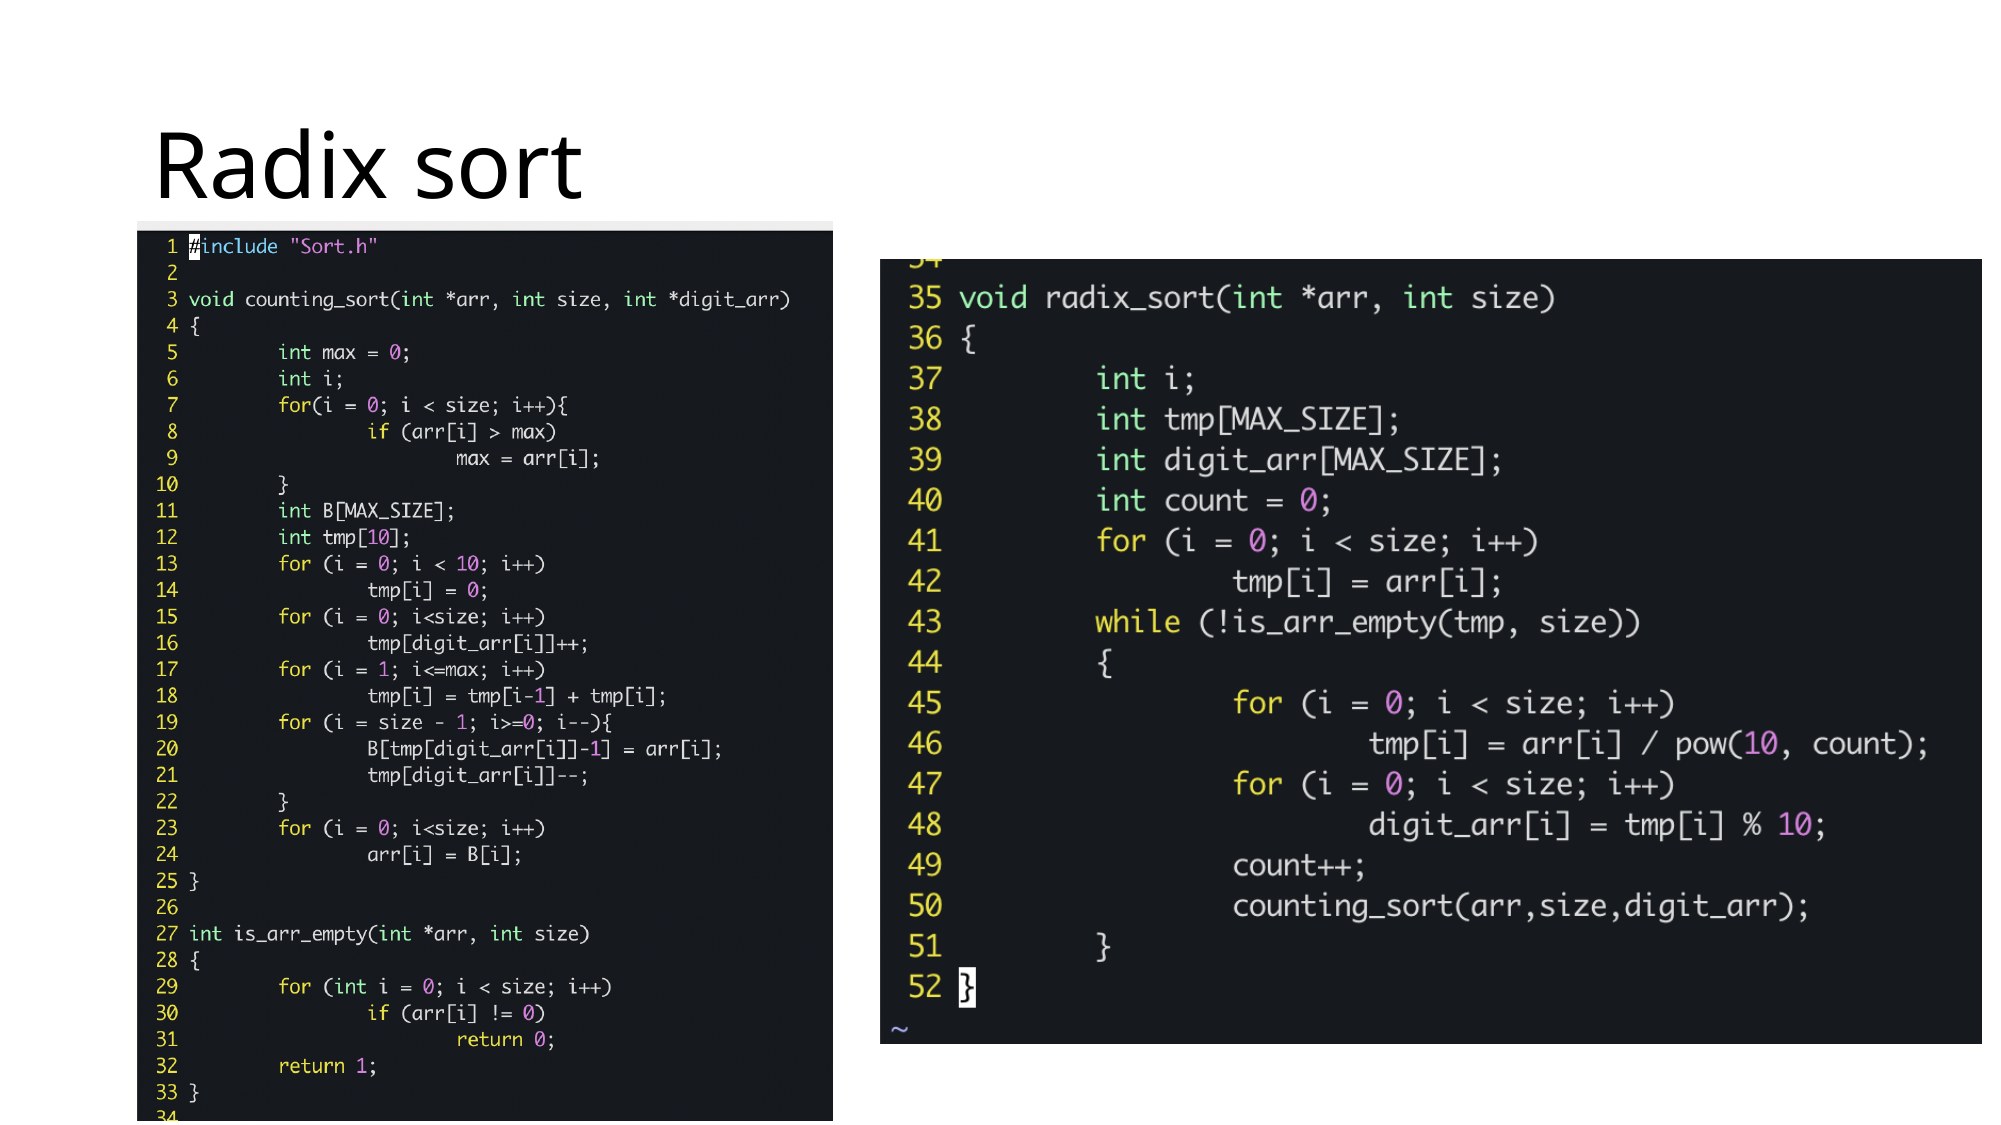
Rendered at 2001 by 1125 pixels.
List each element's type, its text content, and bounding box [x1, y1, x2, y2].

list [137, 221, 833, 1121]
title Radix sort [137, 59, 1863, 278]
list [880, 259, 1982, 1044]
